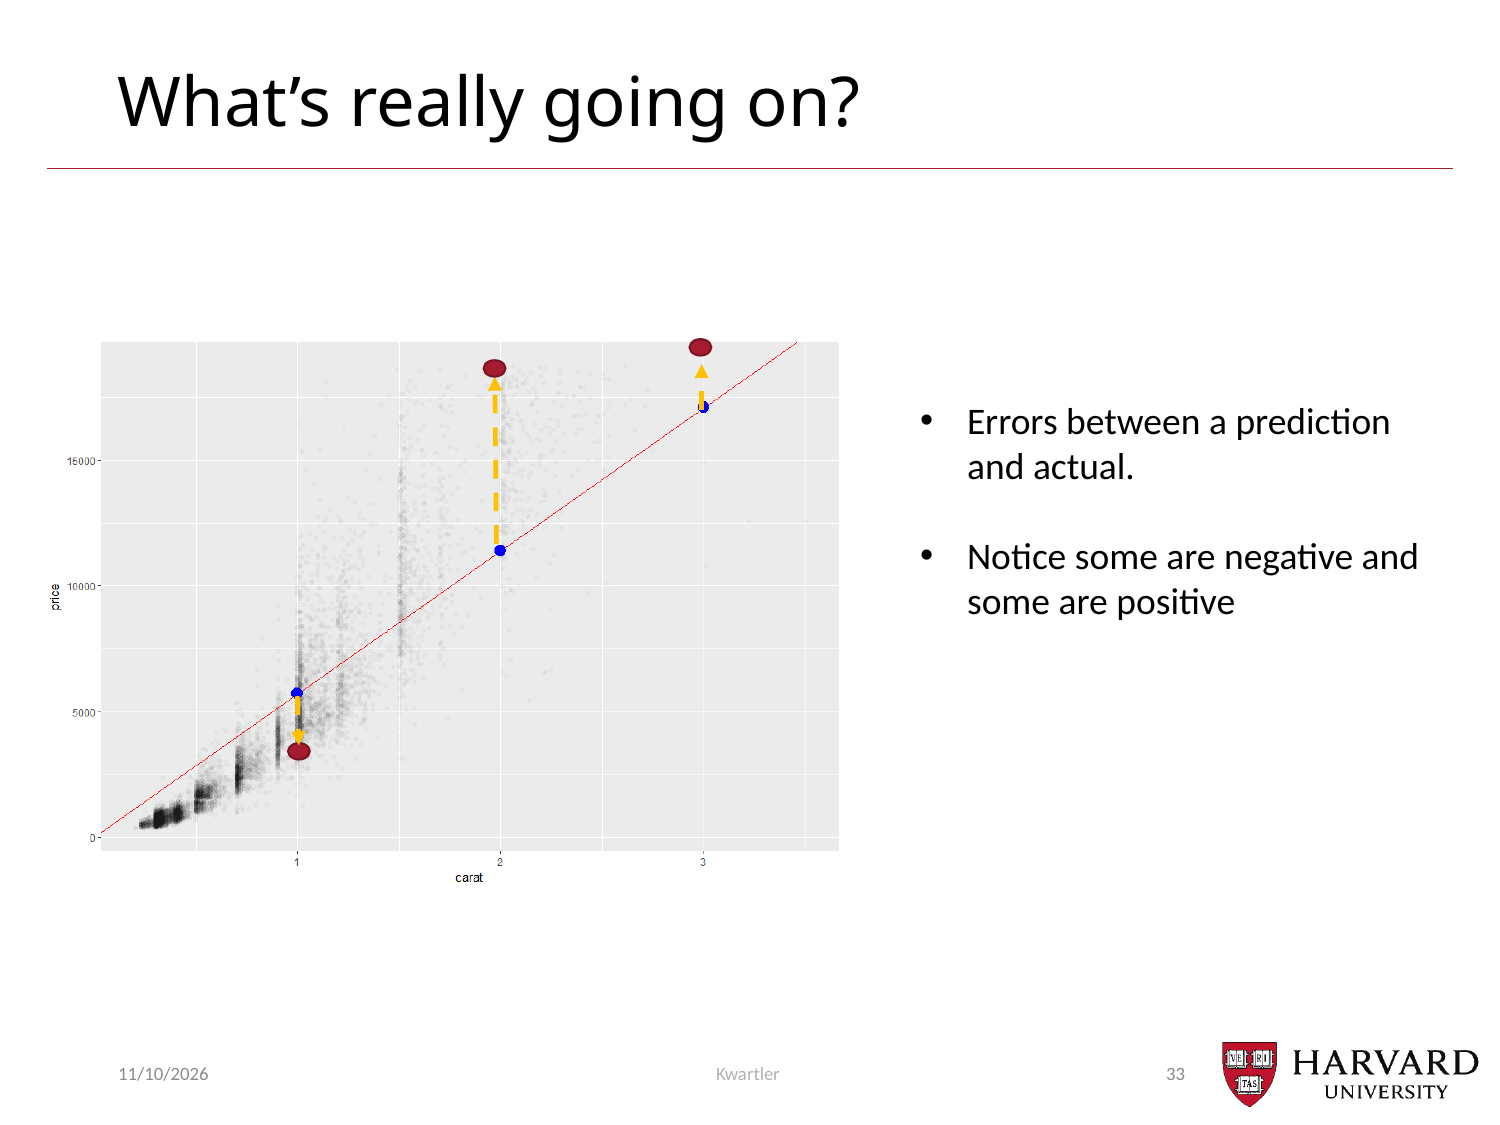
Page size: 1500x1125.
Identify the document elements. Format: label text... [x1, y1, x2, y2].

picture [42, 336, 850, 887]
footer Kwartler [496, 1042, 1004, 1103]
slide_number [103, 1042, 441, 1103]
slide_number 33 [1059, 1042, 1200, 1103]
title What’s really going on? [103, 59, 1397, 157]
picture [1200, 1024, 1500, 1125]
text_box Errors between a prediction and actual. Notice some are negative and some are positive [905, 389, 1438, 630]
